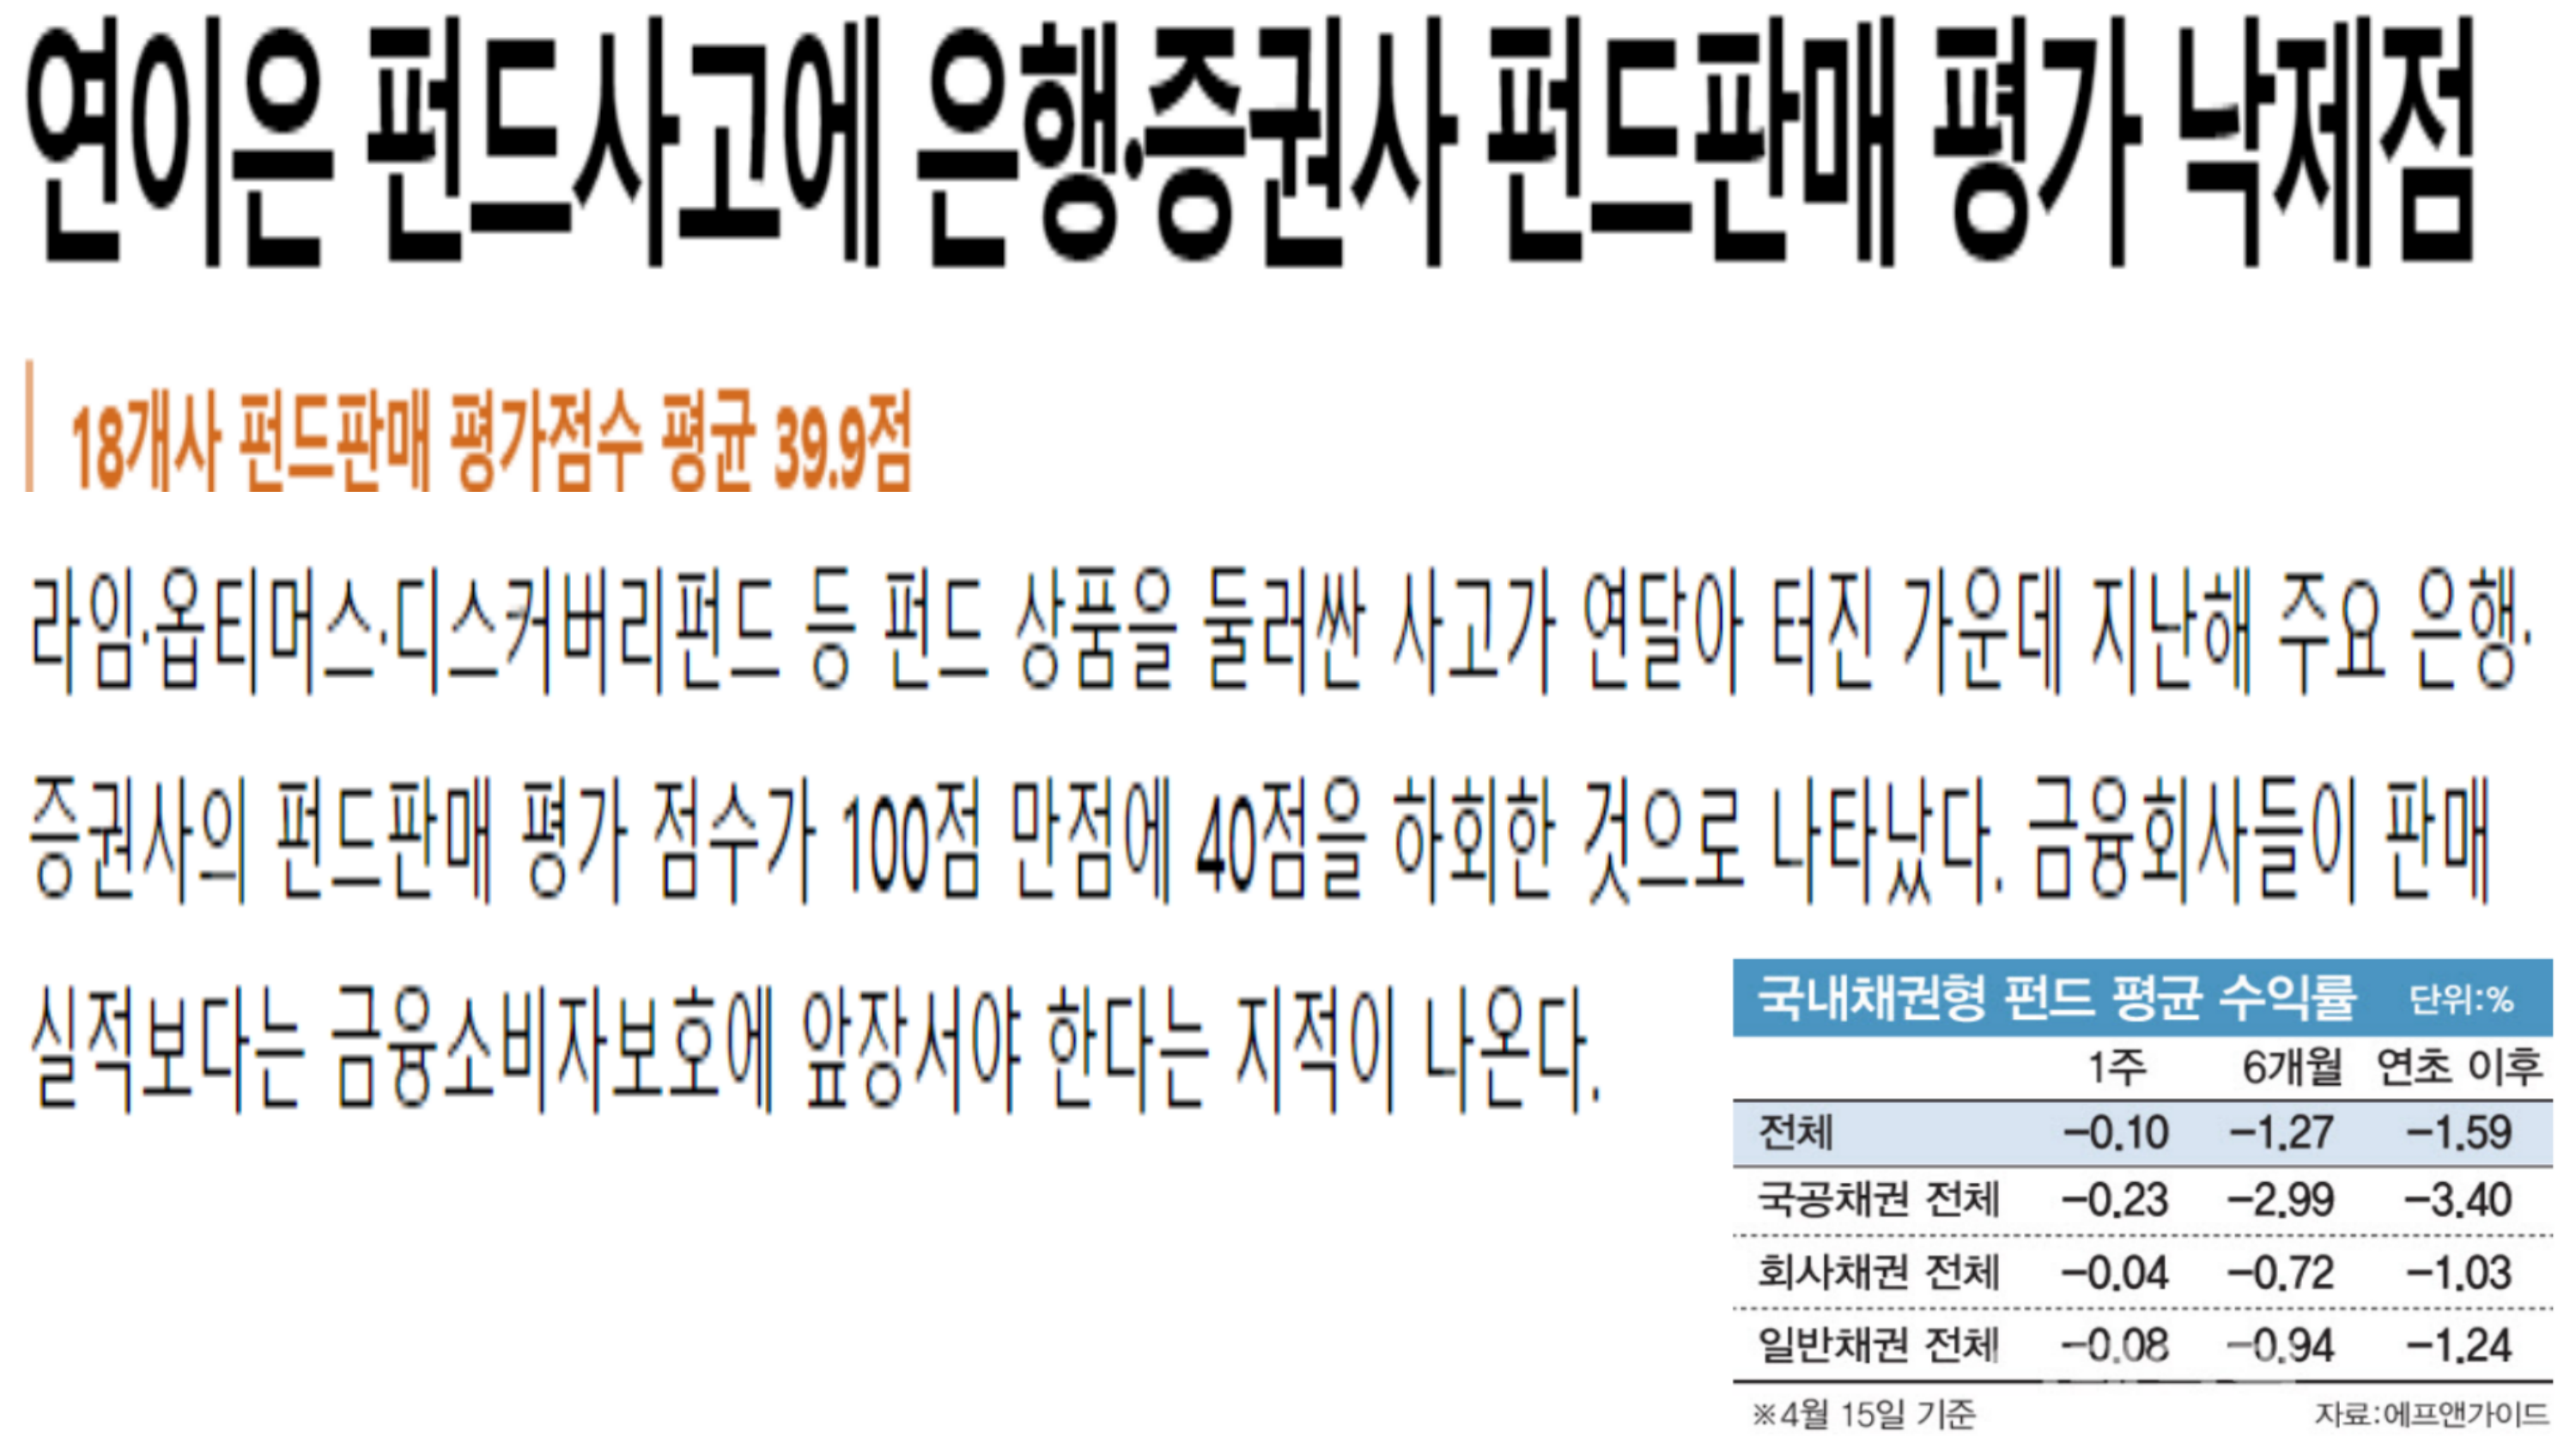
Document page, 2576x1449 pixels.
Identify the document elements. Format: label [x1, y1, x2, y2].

text_box [1705, 937, 2576, 1449]
text_box [0, 0, 2576, 489]
text_box [0, 492, 2576, 1222]
